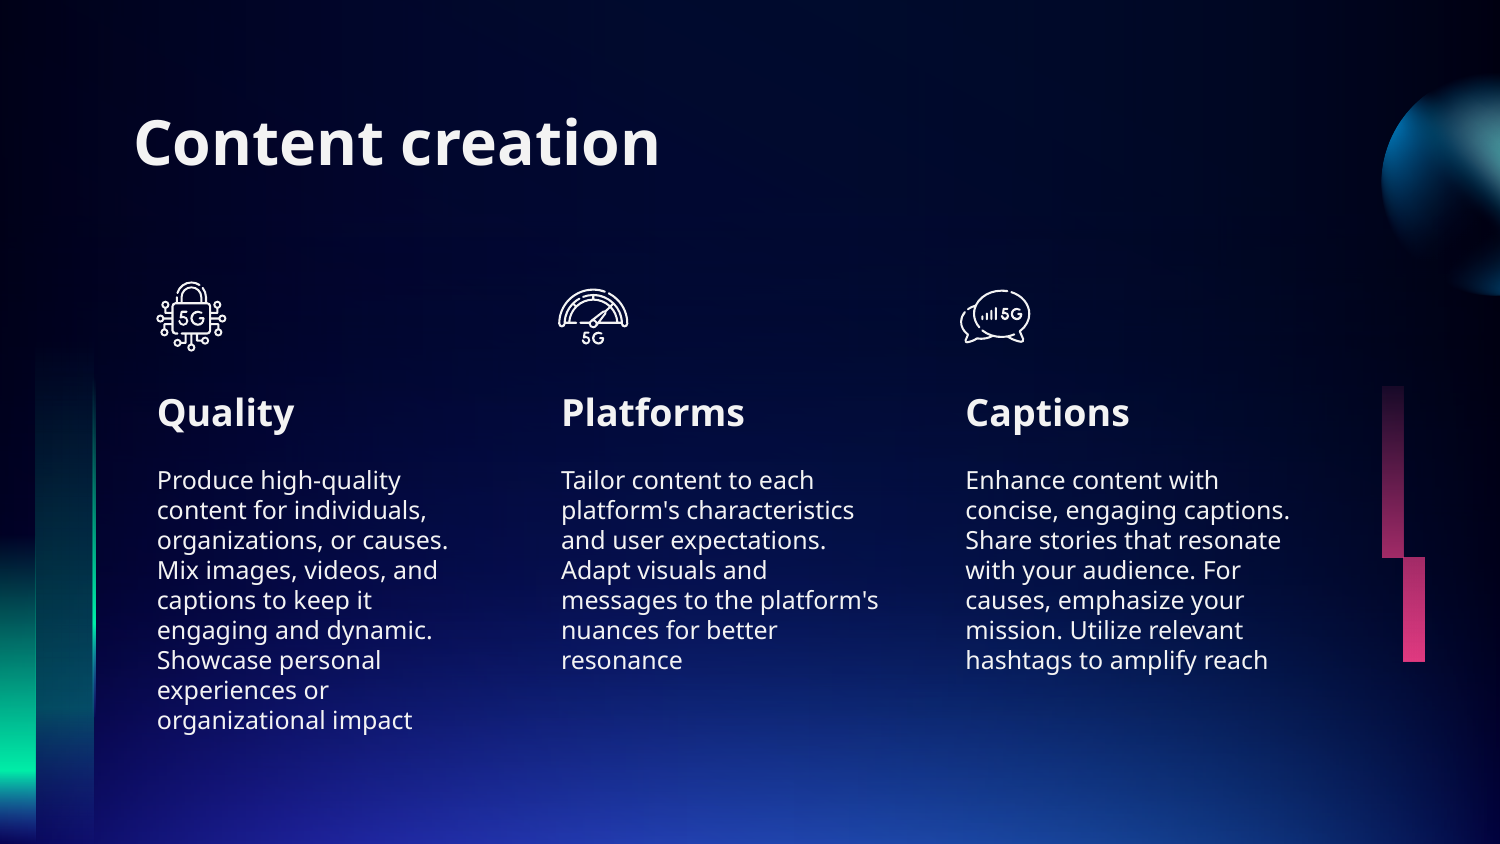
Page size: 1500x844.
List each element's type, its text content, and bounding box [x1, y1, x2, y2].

subtitle Produce high-quality content for individuals, organizations, or causes. Mix images, videos, and captions to keep it engaging and dynamic. Showcase personal experiences or organizational impact [141, 449, 500, 750]
subtitle Captions [950, 380, 1309, 449]
subtitle Quality [141, 380, 500, 449]
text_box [959, 289, 1031, 344]
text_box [557, 288, 629, 345]
subtitle Enhance content with concise, engaging captions. Share stories that resonate with your audience. For causes, emphasize your mission. Utilize relevant hashtags to amplify reach [950, 449, 1309, 750]
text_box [155, 281, 227, 352]
subtitle Platforms [546, 380, 904, 449]
title Content creation [118, 87, 1382, 182]
subtitle Tailor content to each platform's characteristics and user expectations. Adapt visuals and messages to the platform's nuances for better resonance [546, 449, 904, 750]
picture [0, 0, 1500, 844]
